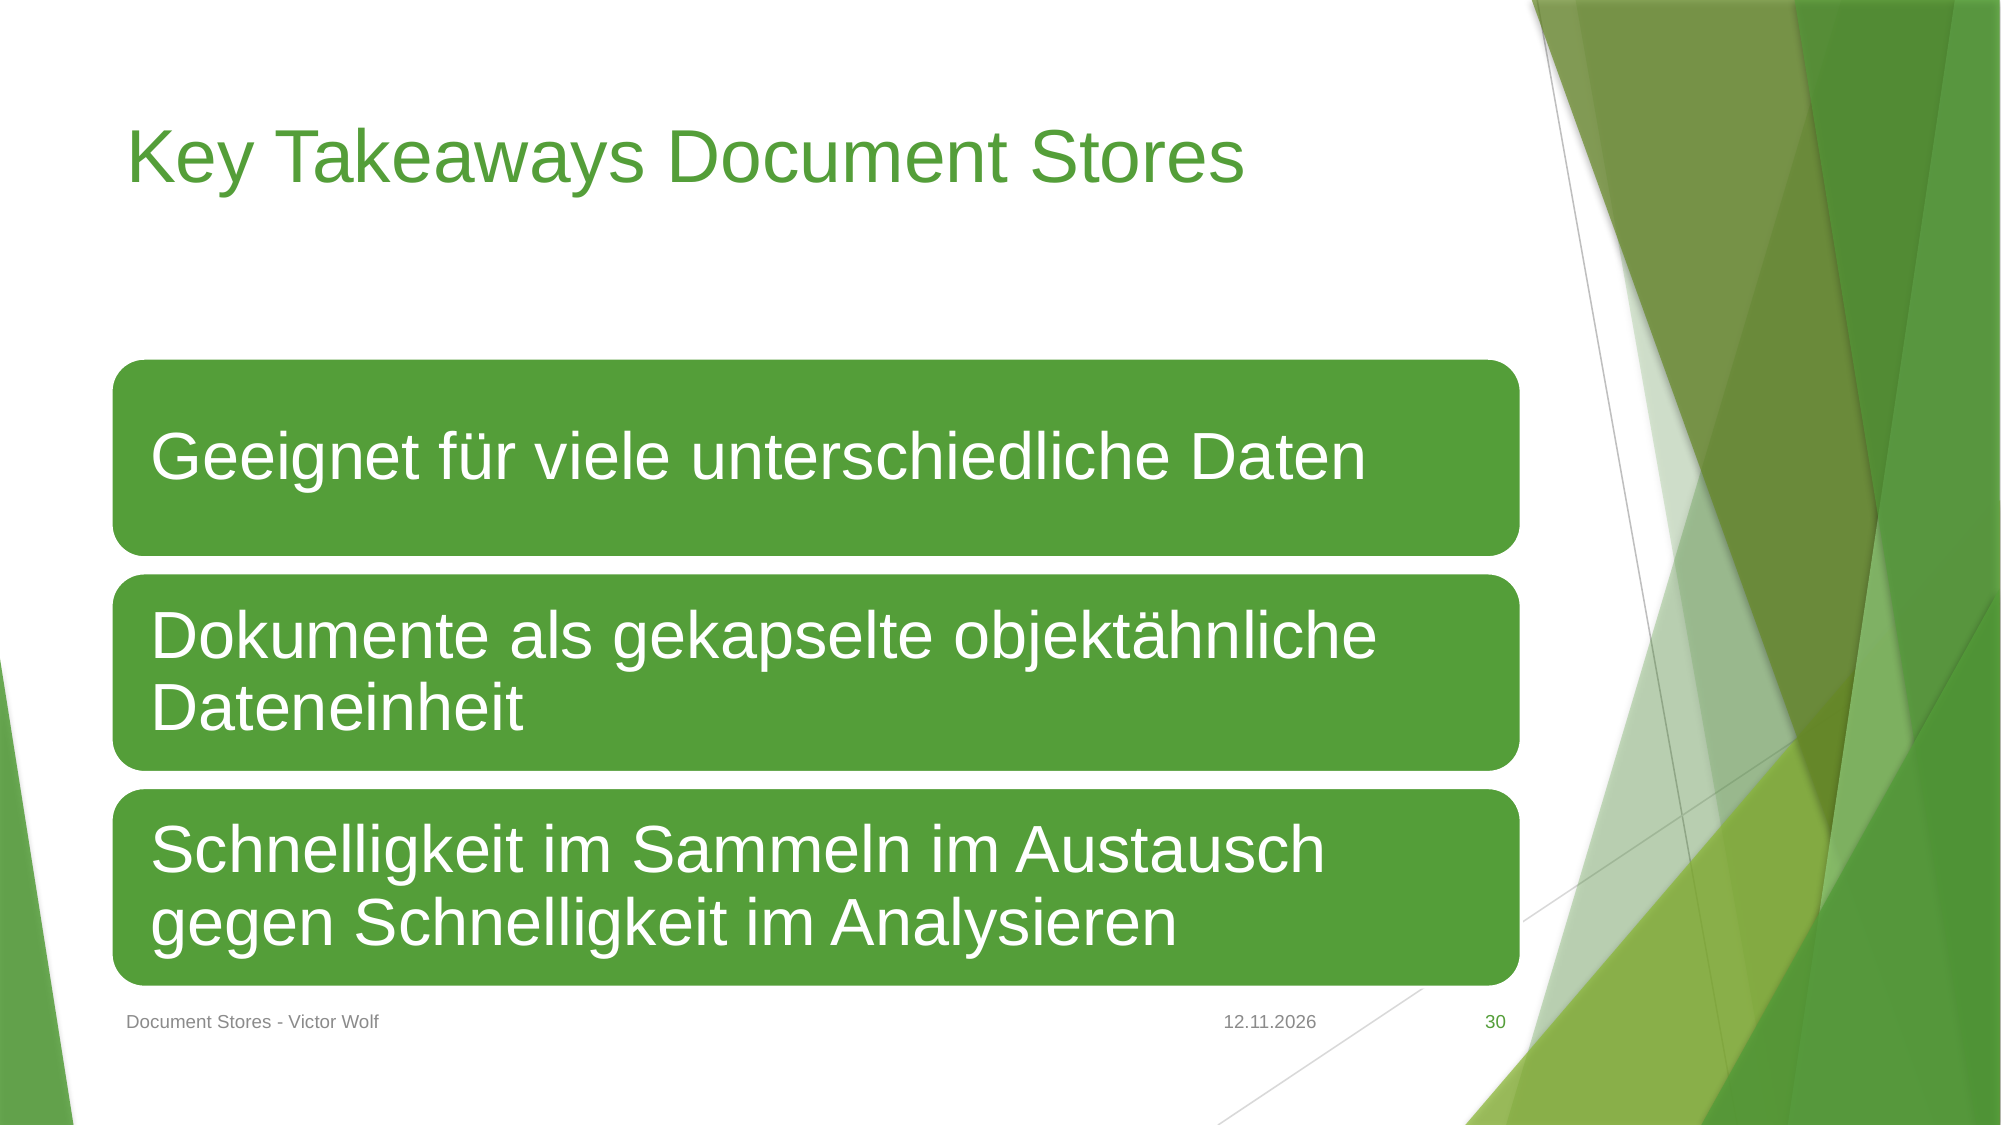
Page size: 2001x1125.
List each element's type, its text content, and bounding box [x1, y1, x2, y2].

slide_number 30 [1409, 999, 1522, 1051]
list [110, 353, 1522, 992]
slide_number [1181, 1000, 1332, 1051]
title Key Takeaways Document Stores [111, 99, 1522, 317]
footer Document Stores - Victor Wolf [111, 1000, 1145, 1051]
